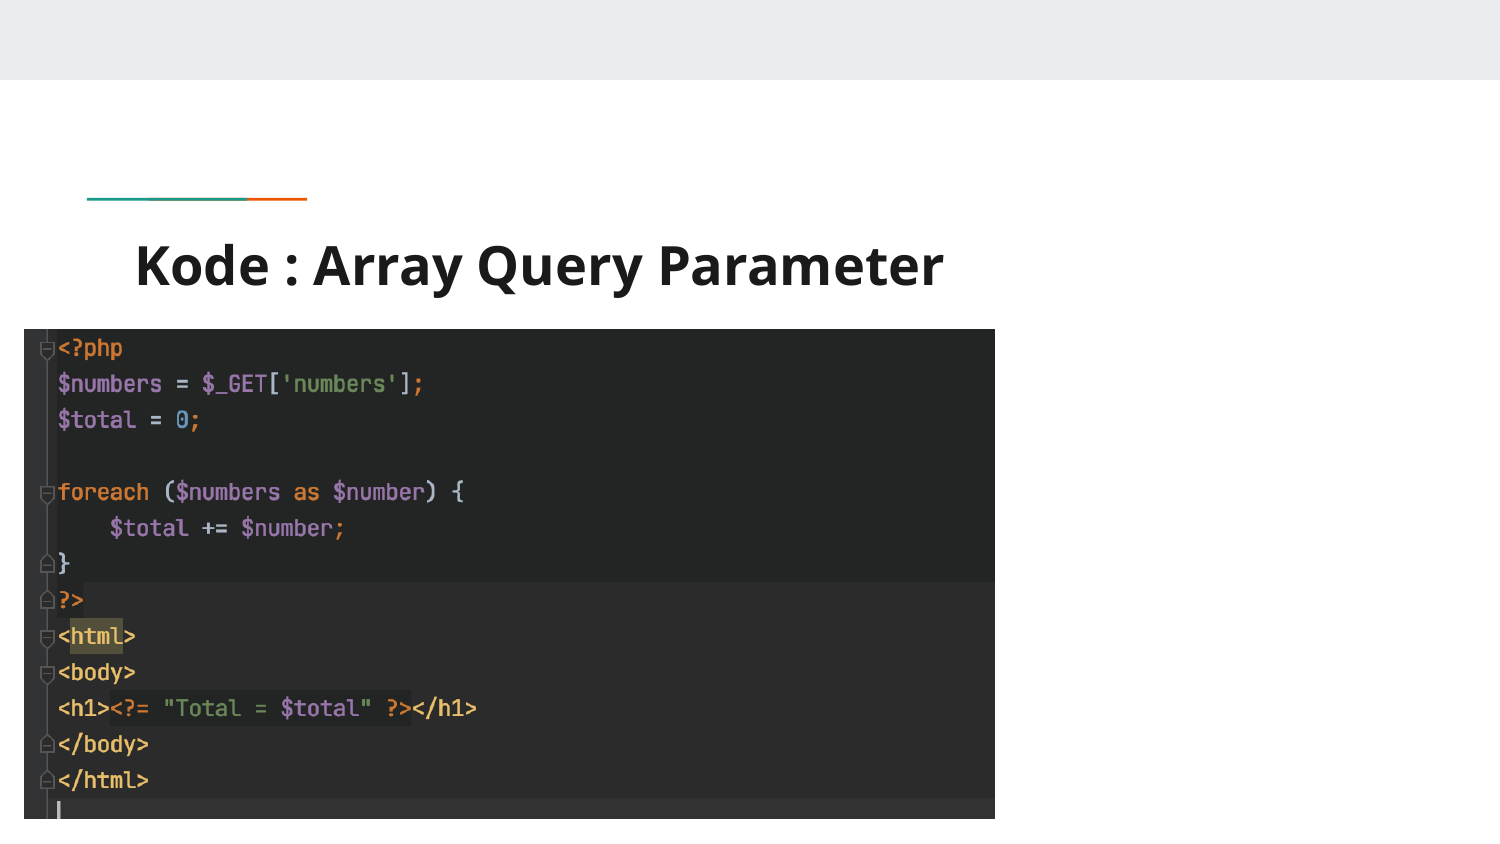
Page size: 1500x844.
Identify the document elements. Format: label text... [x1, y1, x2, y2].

picture [24, 328, 995, 819]
title Kode : Array Query Parameter [119, 216, 1381, 305]
